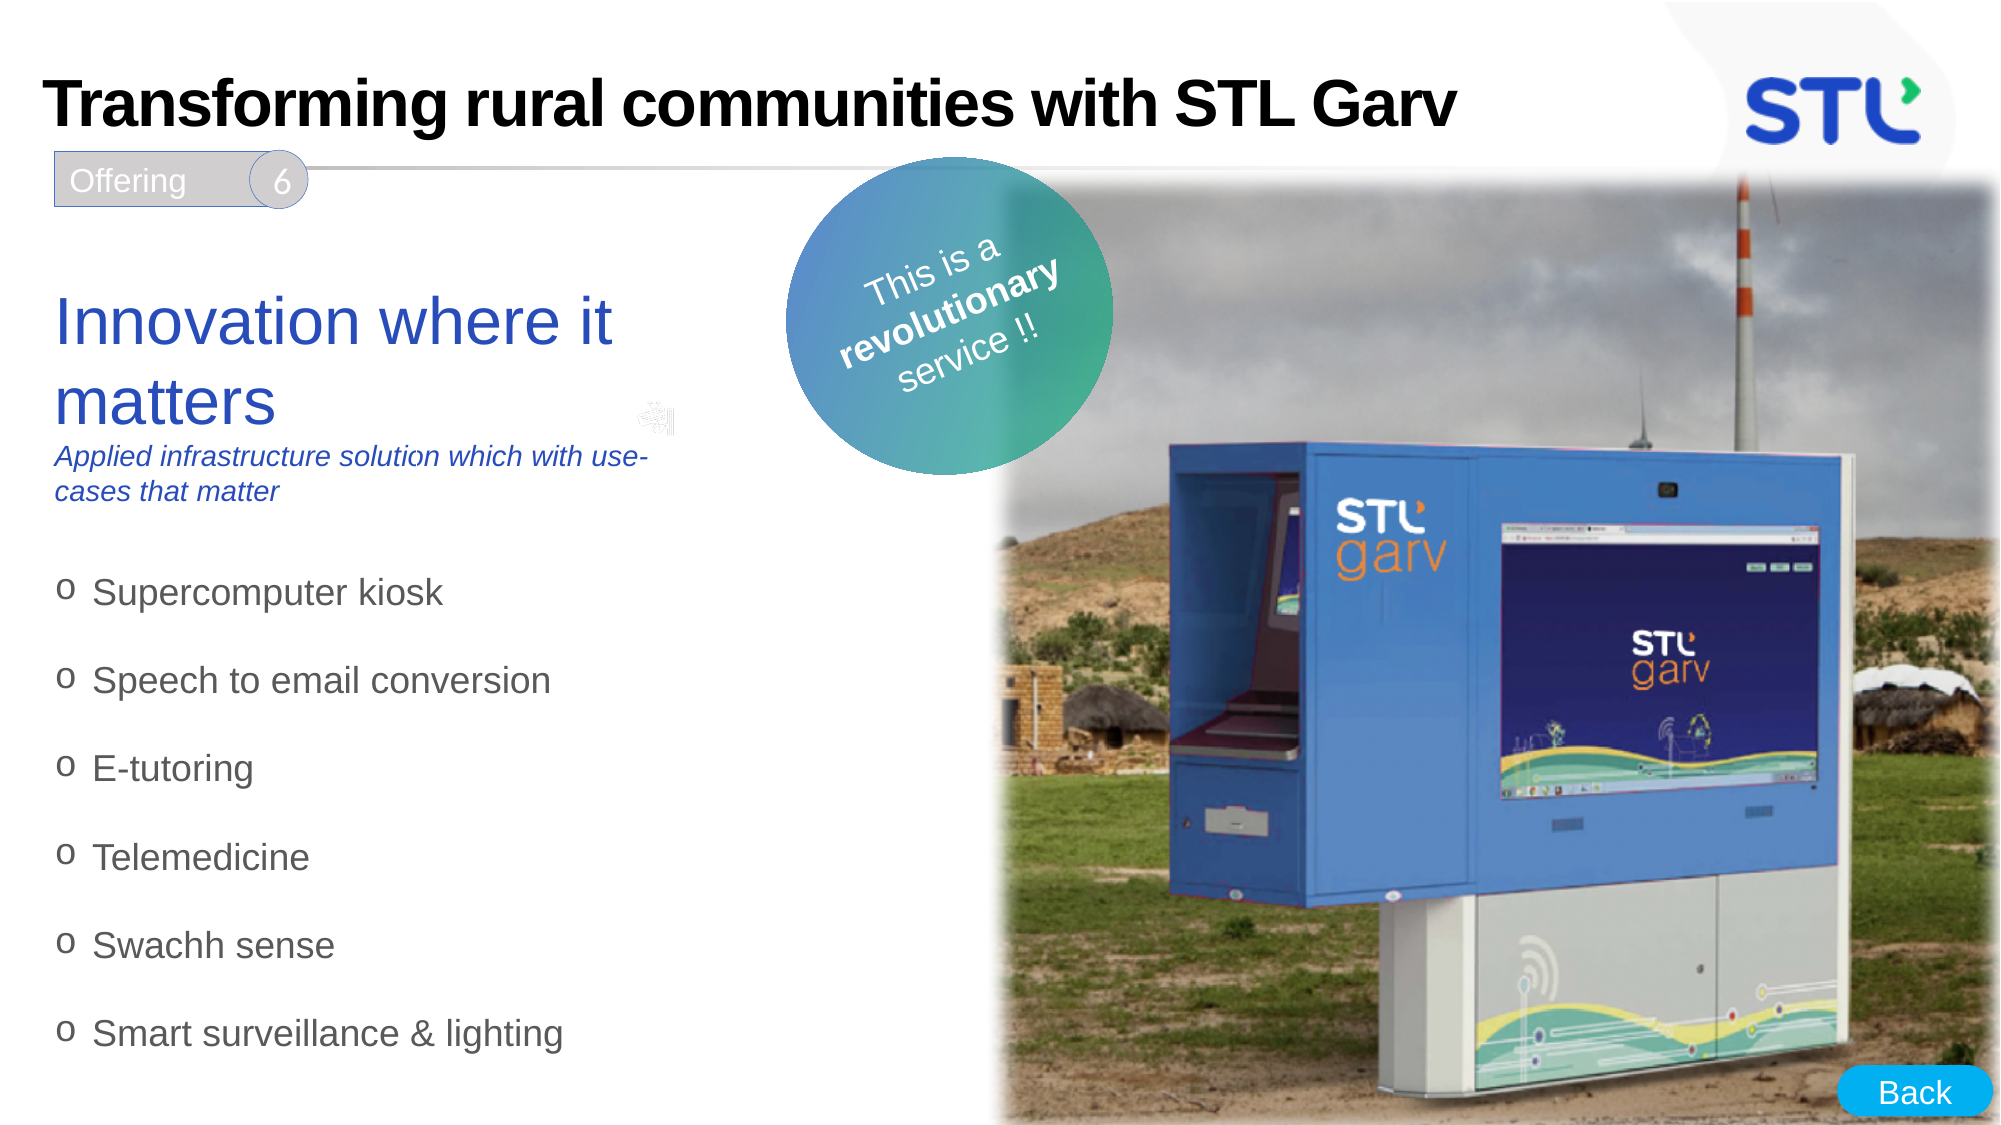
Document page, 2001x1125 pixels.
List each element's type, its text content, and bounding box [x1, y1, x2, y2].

text_box Offering [52, 149, 268, 208]
text_box Transforming rural communities with STL Garv [42, 68, 1550, 167]
text_box 6 [247, 148, 311, 211]
picture [1746, 77, 1921, 145]
list Innovation where it matters Applied infrastructure solution which with use-cases that matter Supercomputer kiosk Speech to email conversion E-tutoring Telemedicine Swachh sense Smart surveillance & lighting [54, 277, 713, 1034]
picture [635, 400, 675, 436]
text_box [785, 158, 1114, 474]
picture [987, 166, 2000, 1125]
